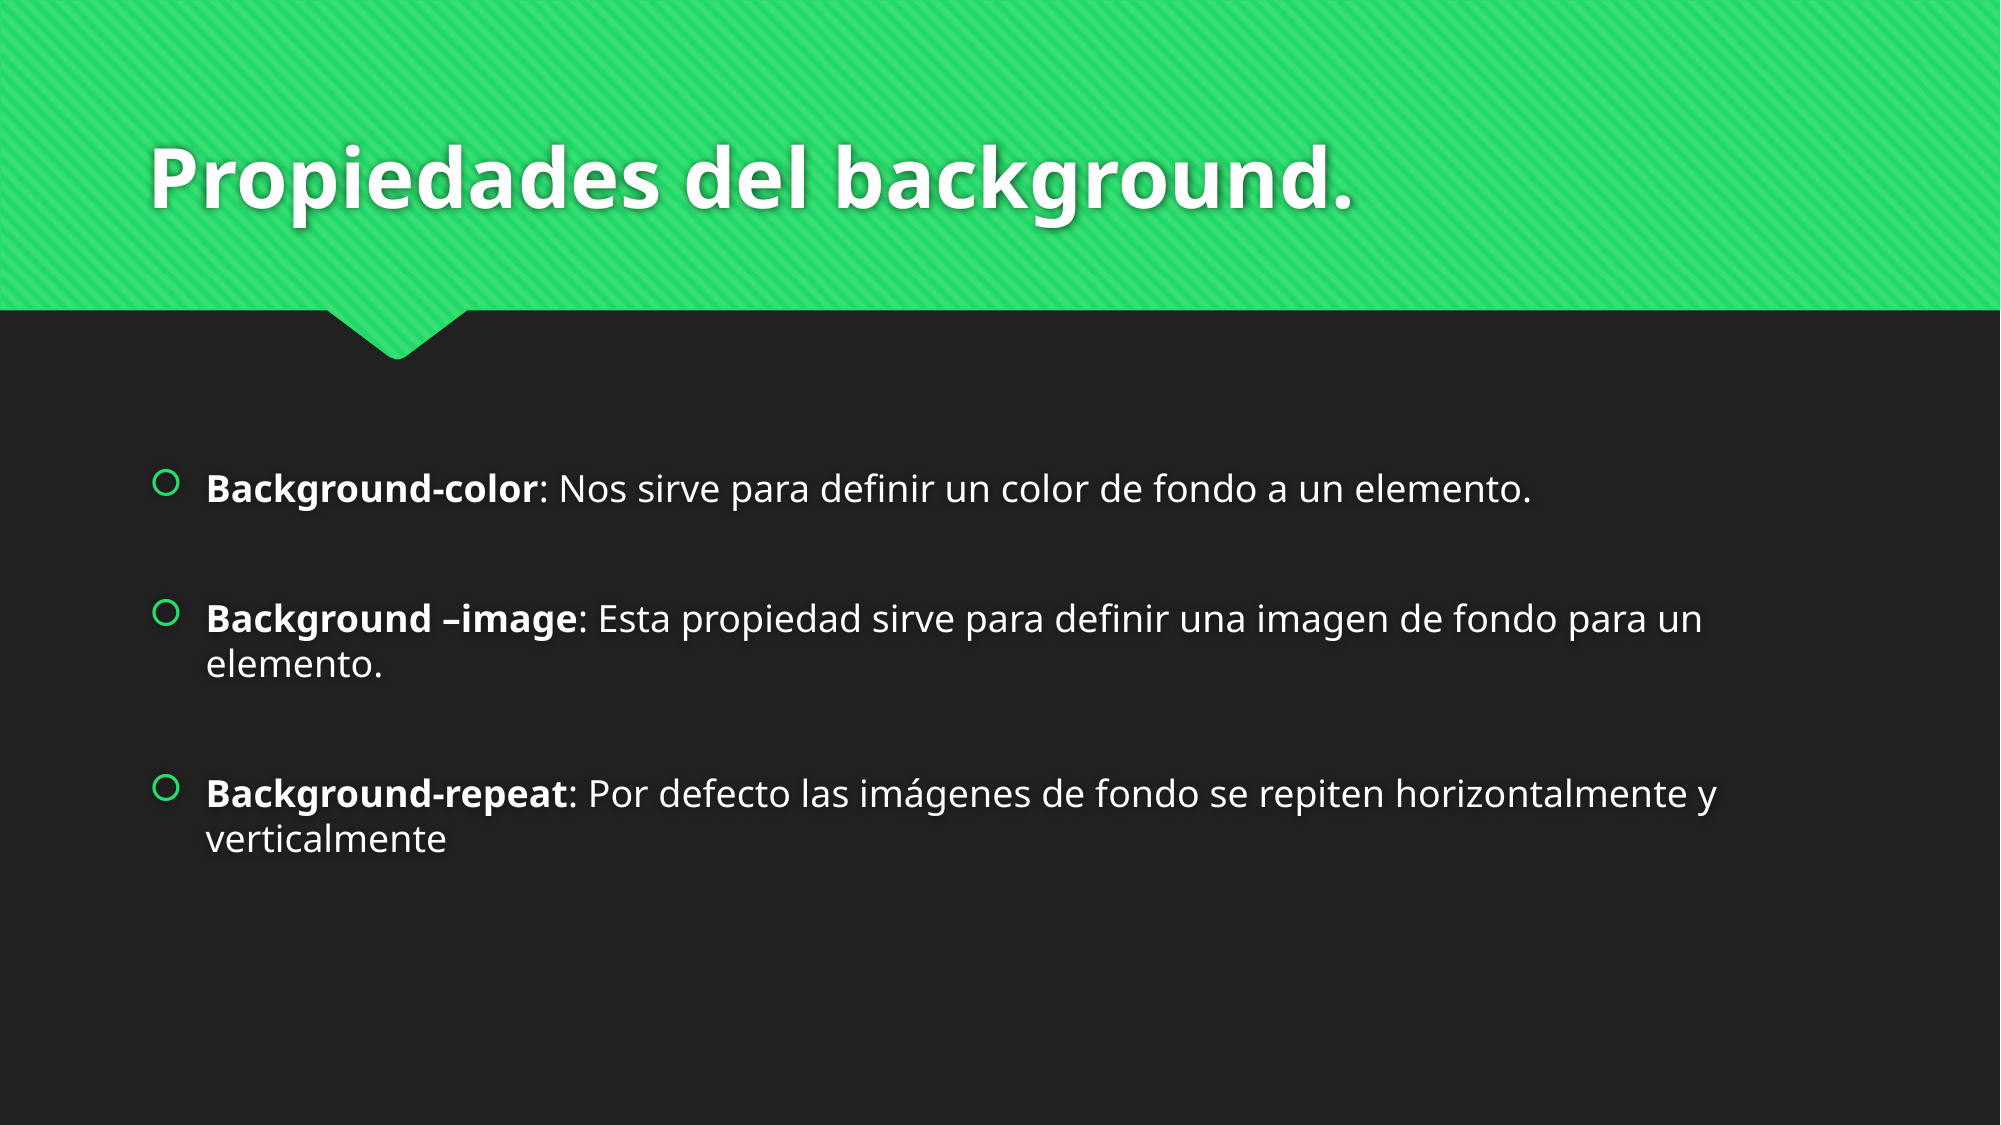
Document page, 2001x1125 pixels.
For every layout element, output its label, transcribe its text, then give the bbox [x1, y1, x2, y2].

title Propiedades del background. [132, 73, 1868, 233]
list Background-color: Nos sirve para definir un color de fondo a un elemento. Background –image: Esta propiedad sirve para definir una imagen de fondo para un elemento. Background-repeat: Por defecto las imágenes de fondo se repiten horizontalmente y verticalmente [134, 364, 1866, 962]
